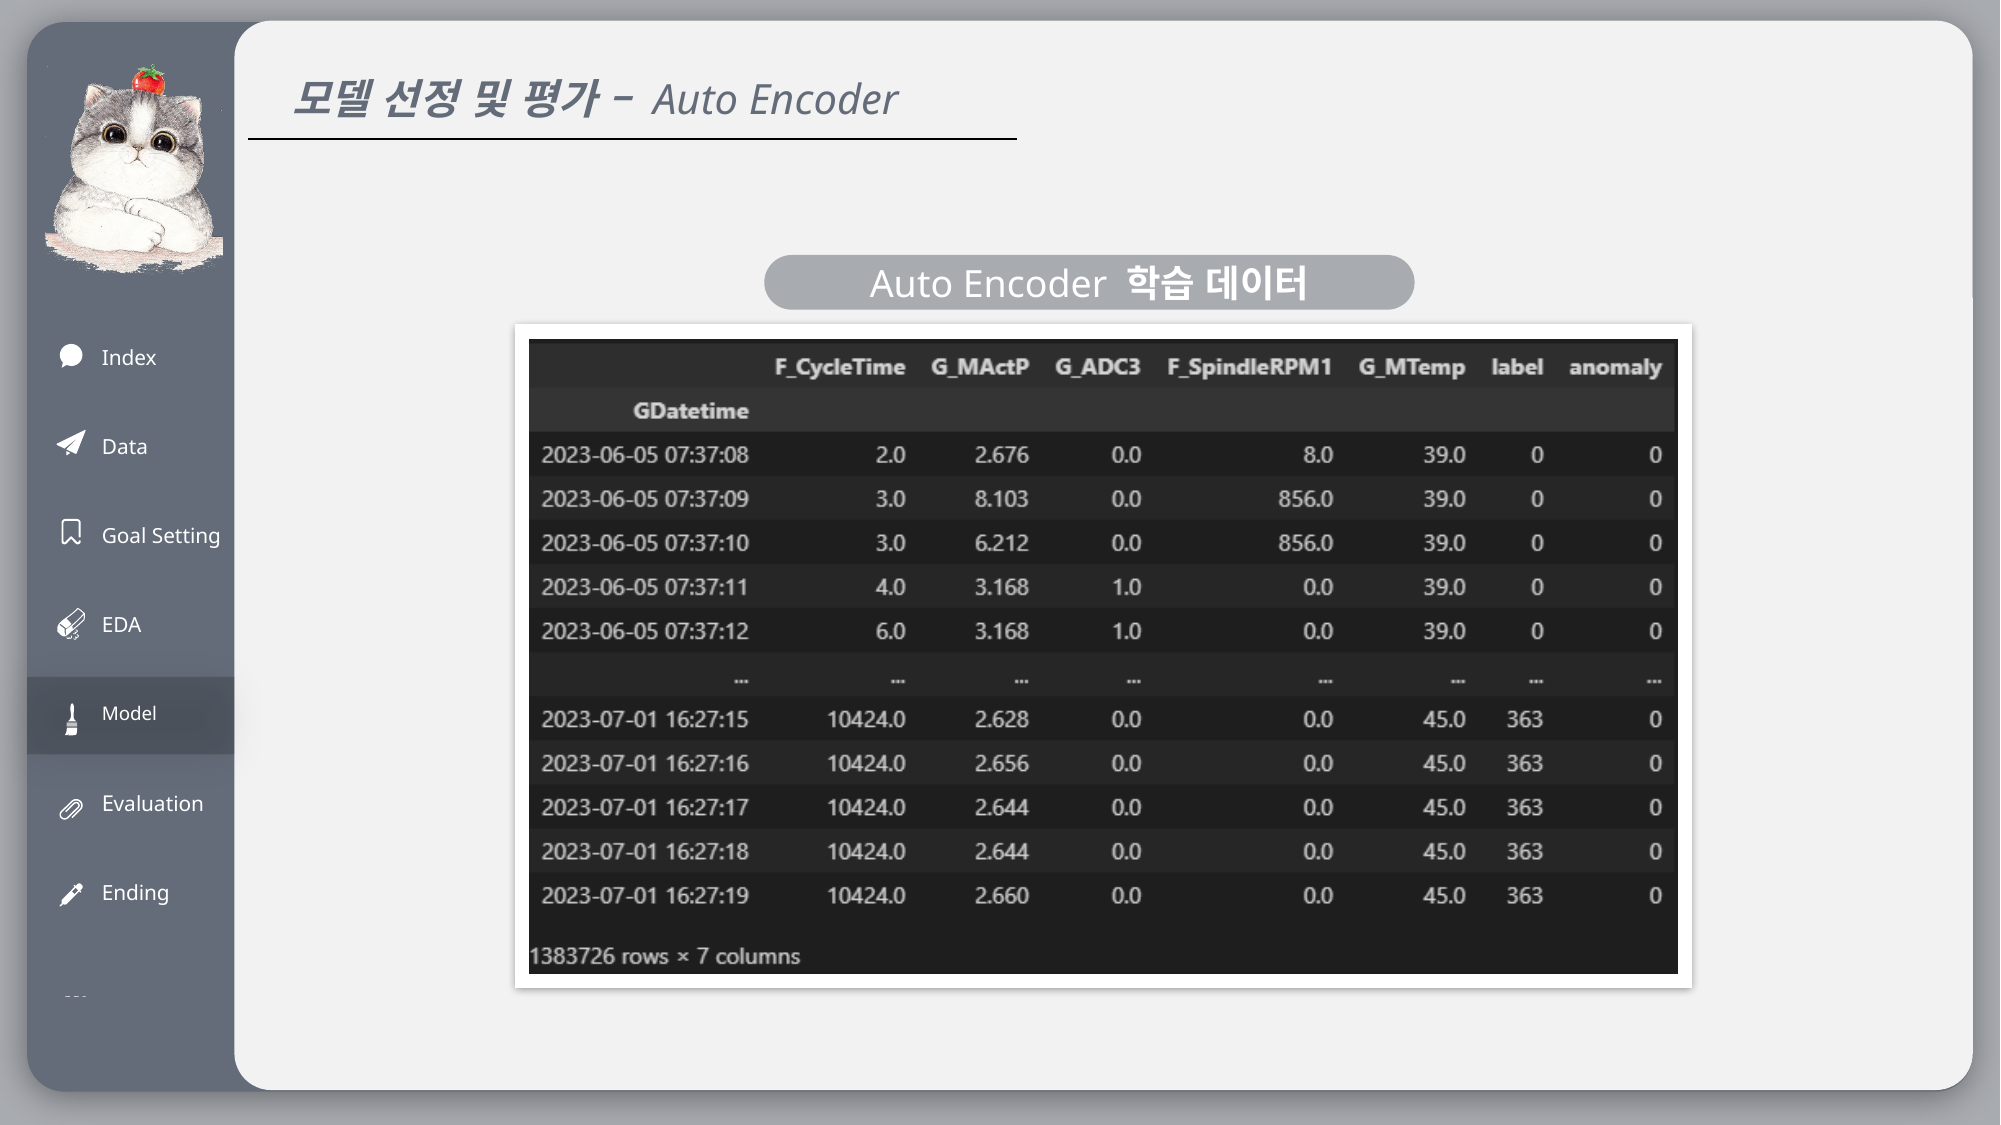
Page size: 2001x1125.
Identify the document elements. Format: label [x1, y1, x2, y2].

text_box [27, 20, 1973, 1092]
picture [44, 0, 223, 317]
text_box [56, 344, 86, 997]
text_box [529, 338, 1678, 974]
